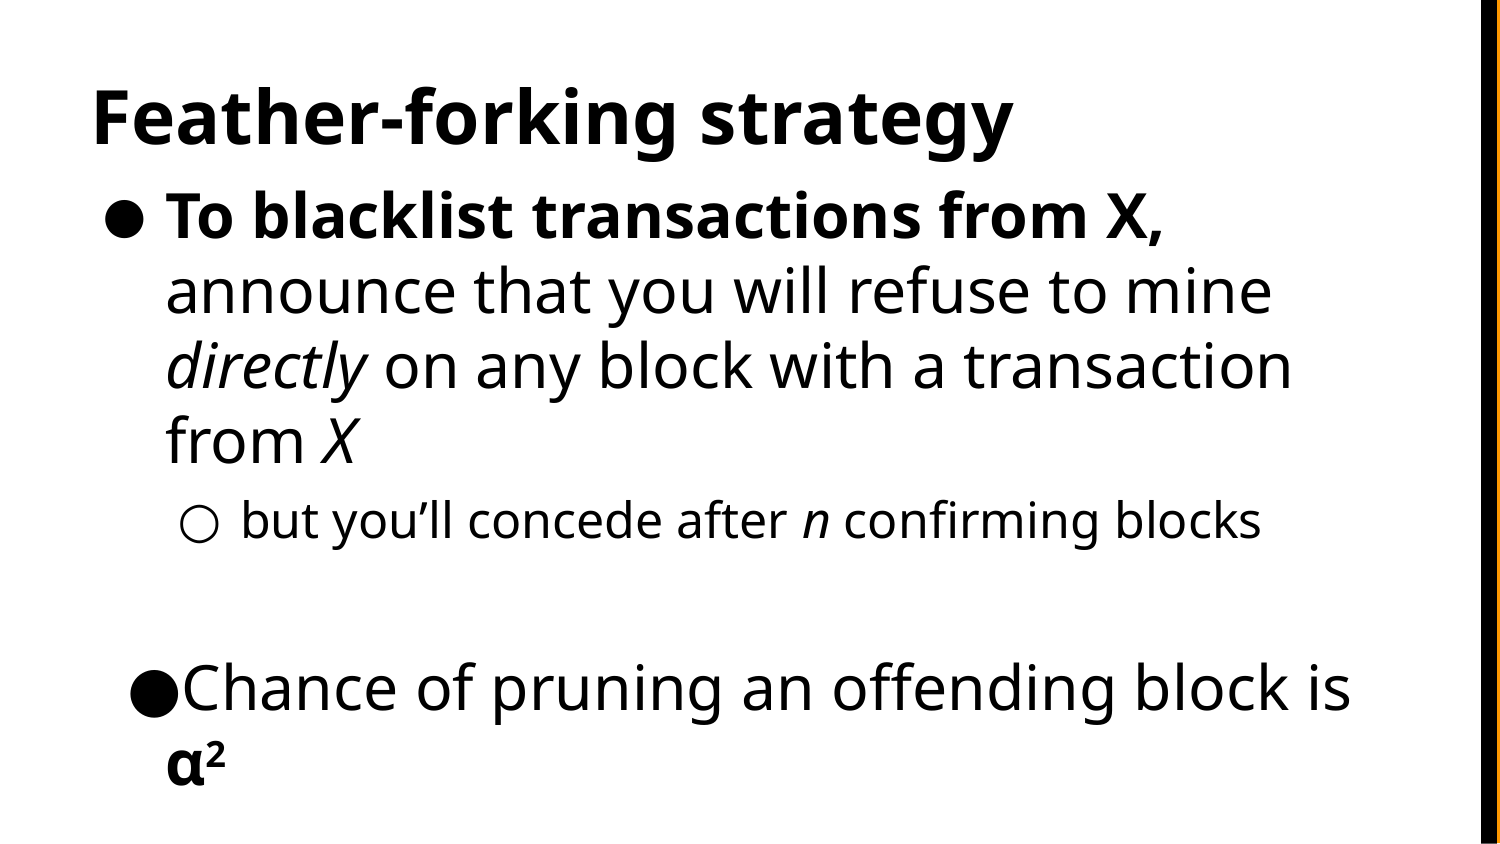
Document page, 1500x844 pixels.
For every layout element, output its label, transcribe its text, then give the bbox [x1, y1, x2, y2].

list To blacklist transactions from X, announce that you will refuse to mine directly on any block with a transaction from X but you’ll concede after n confirming blocks Chance of pruning an offending block is α2 [75, 161, 1408, 766]
title Feather-forking strategy [75, 33, 1425, 175]
